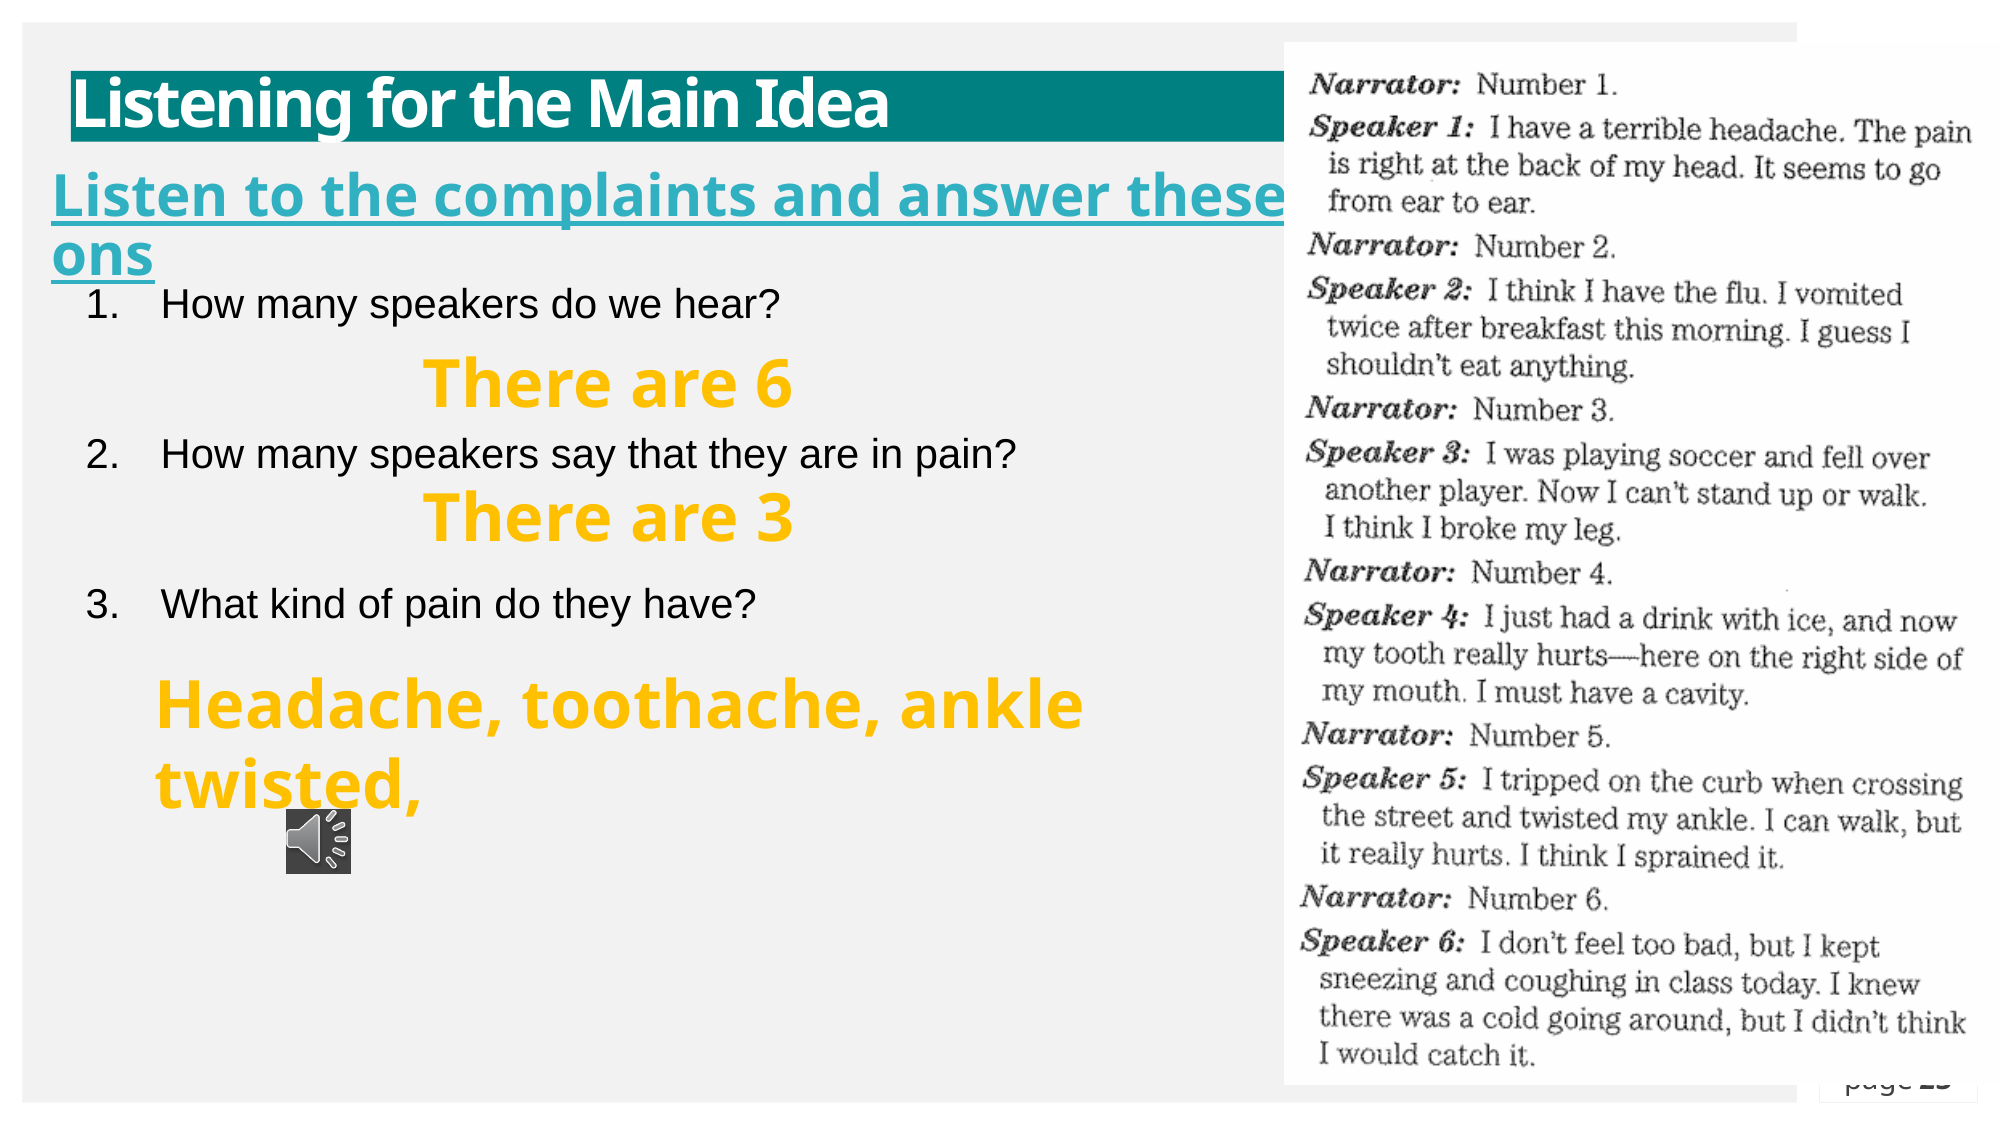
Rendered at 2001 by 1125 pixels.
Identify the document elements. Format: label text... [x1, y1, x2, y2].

picture [1284, 42, 2000, 1085]
text_box How many speakers do we hear? How many speakers say that they are in pain? What kind of pain do they have? [70, 269, 1284, 635]
picture [285, 807, 353, 875]
text_box Headache, toothache, ankle twisted, [139, 654, 1284, 829]
text_box There are 6 [407, 333, 928, 429]
text_box Listen to the complaints and answer these questions [36, 151, 1284, 246]
text_box There are 3 [407, 467, 1085, 563]
slide_number page 23 [1819, 1085, 1978, 1103]
title Listening for the Main Idea [70, 70, 1284, 142]
